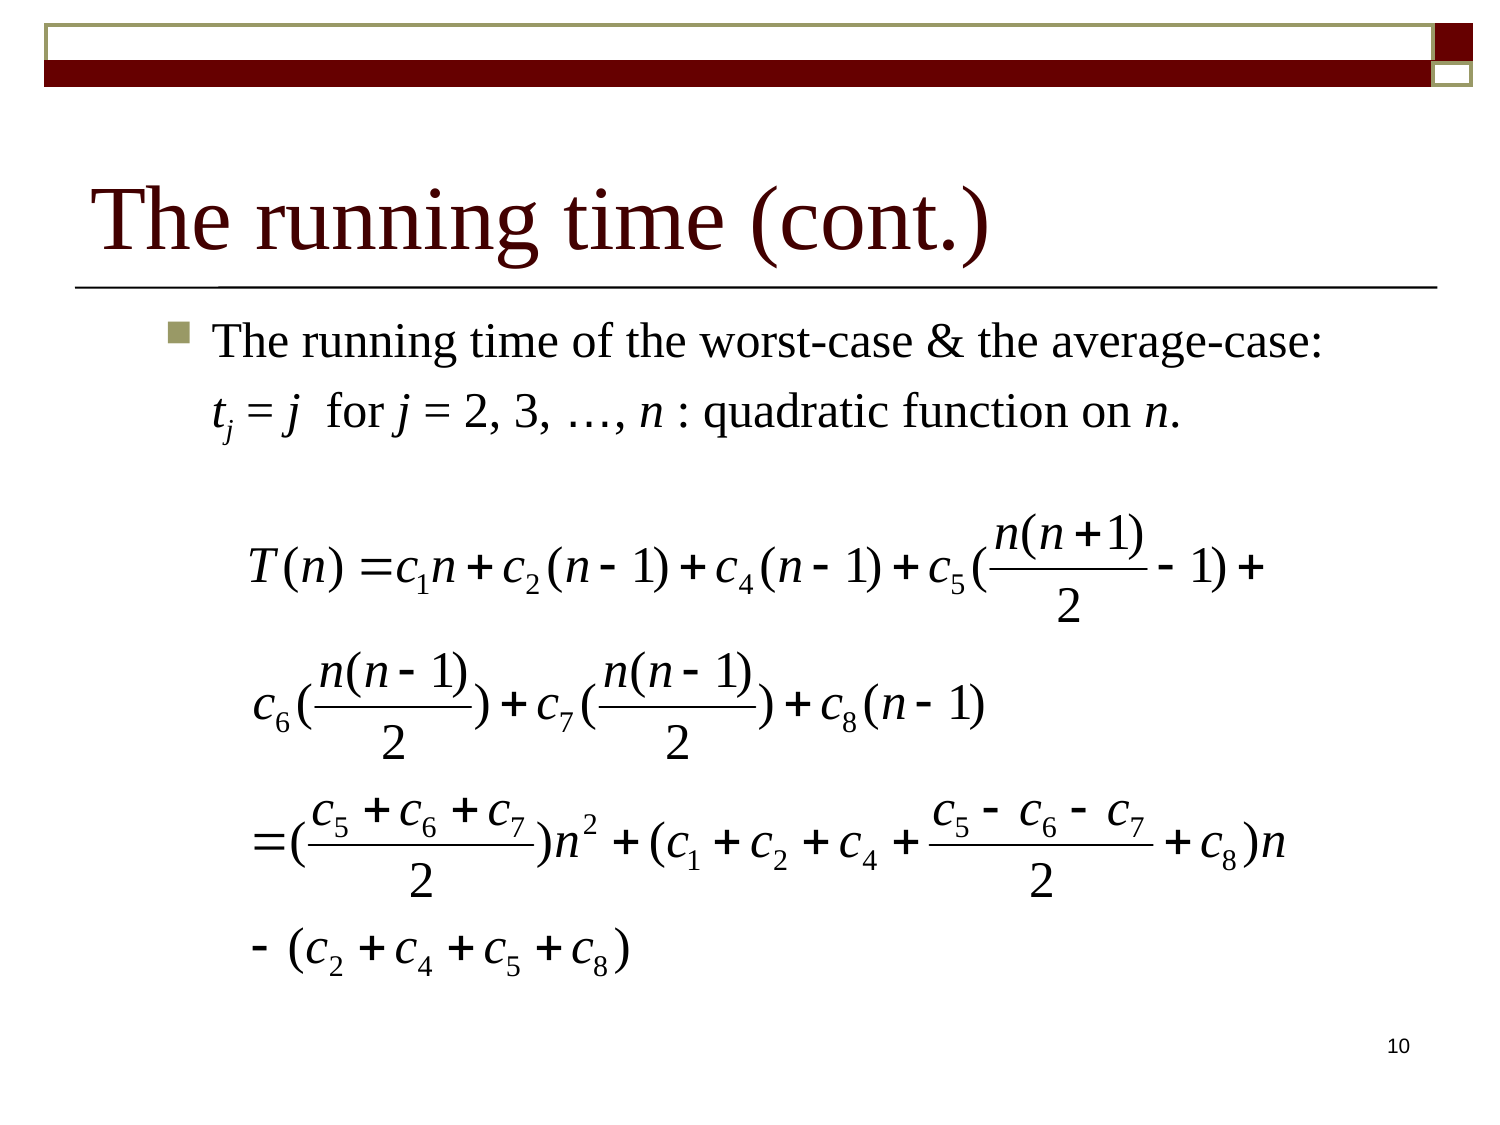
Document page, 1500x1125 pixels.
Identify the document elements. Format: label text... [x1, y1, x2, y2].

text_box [242, 498, 1294, 988]
list The running time of the worst-case & the average-case: tj = j for j = 2, 3, …, n : quadratic function on n. [74, 299, 1446, 466]
title The running time (cont.) [75, 87, 1425, 275]
slide_number 10 [1112, 1025, 1425, 1100]
